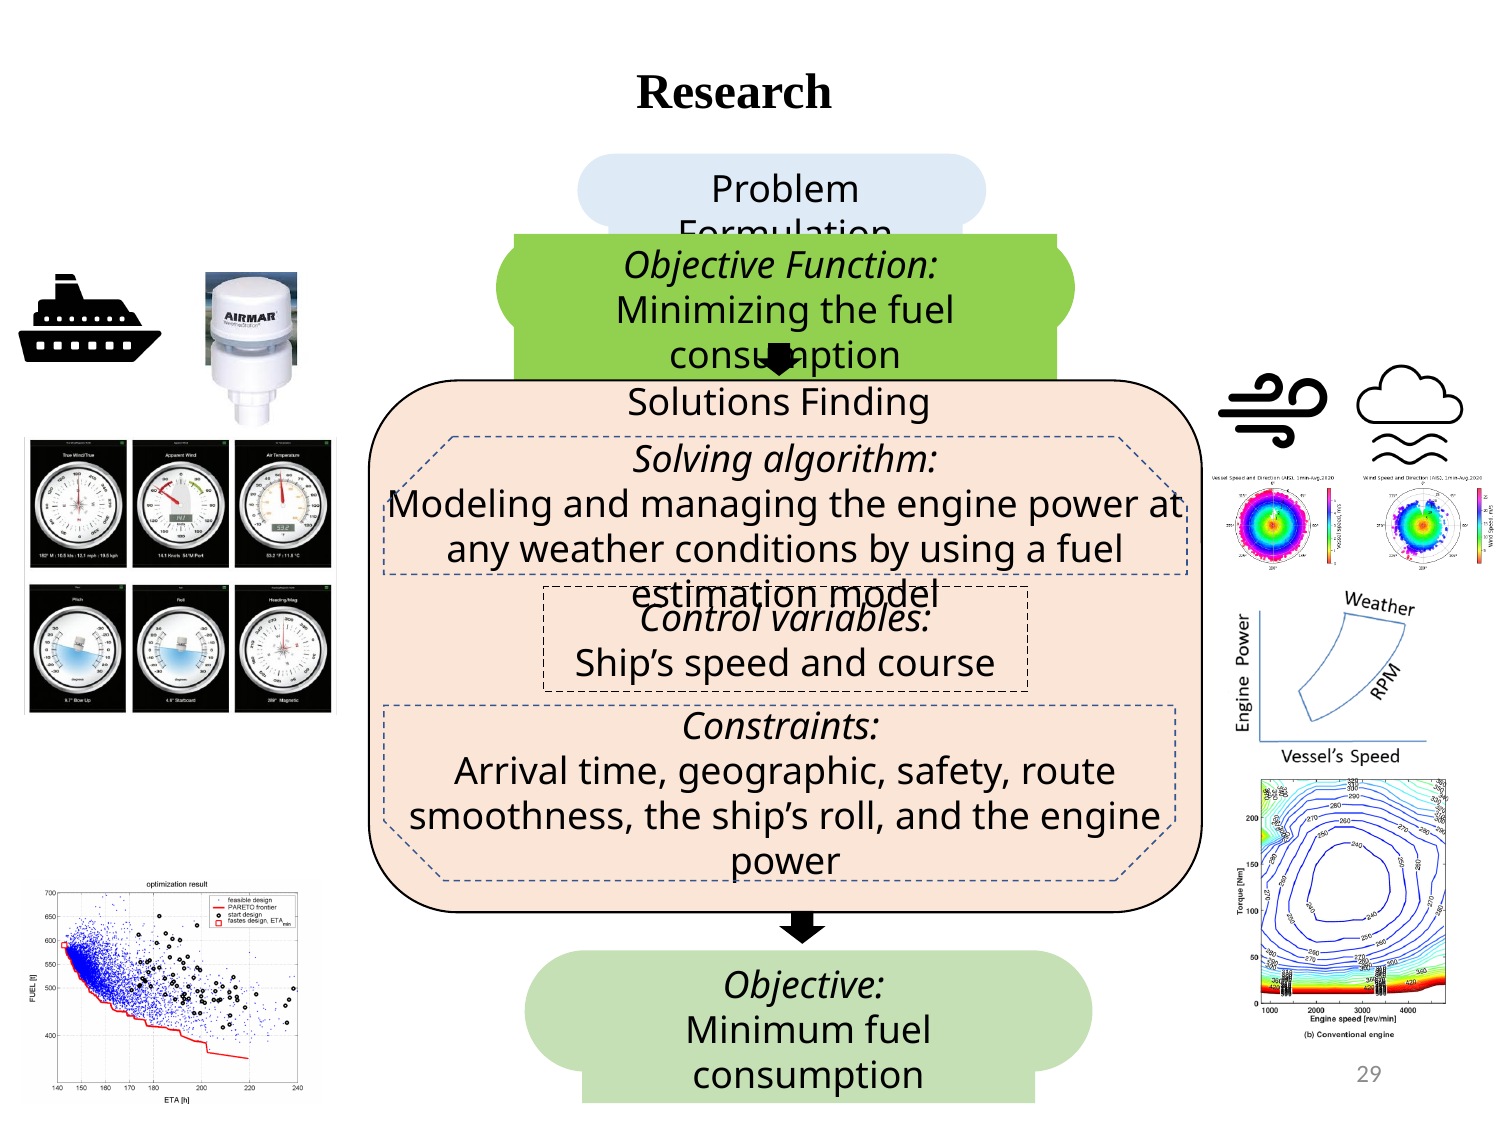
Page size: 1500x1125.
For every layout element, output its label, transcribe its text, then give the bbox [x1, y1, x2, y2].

picture [21, 879, 322, 1104]
slide_number 29 [1059, 1042, 1397, 1103]
text_box Research [177, 51, 1291, 127]
picture [24, 437, 337, 715]
picture [1214, 777, 1449, 1039]
picture [1209, 341, 1496, 572]
picture [171, 272, 331, 431]
picture [1228, 580, 1467, 774]
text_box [368, 153, 1202, 1072]
picture [15, 244, 166, 395]
